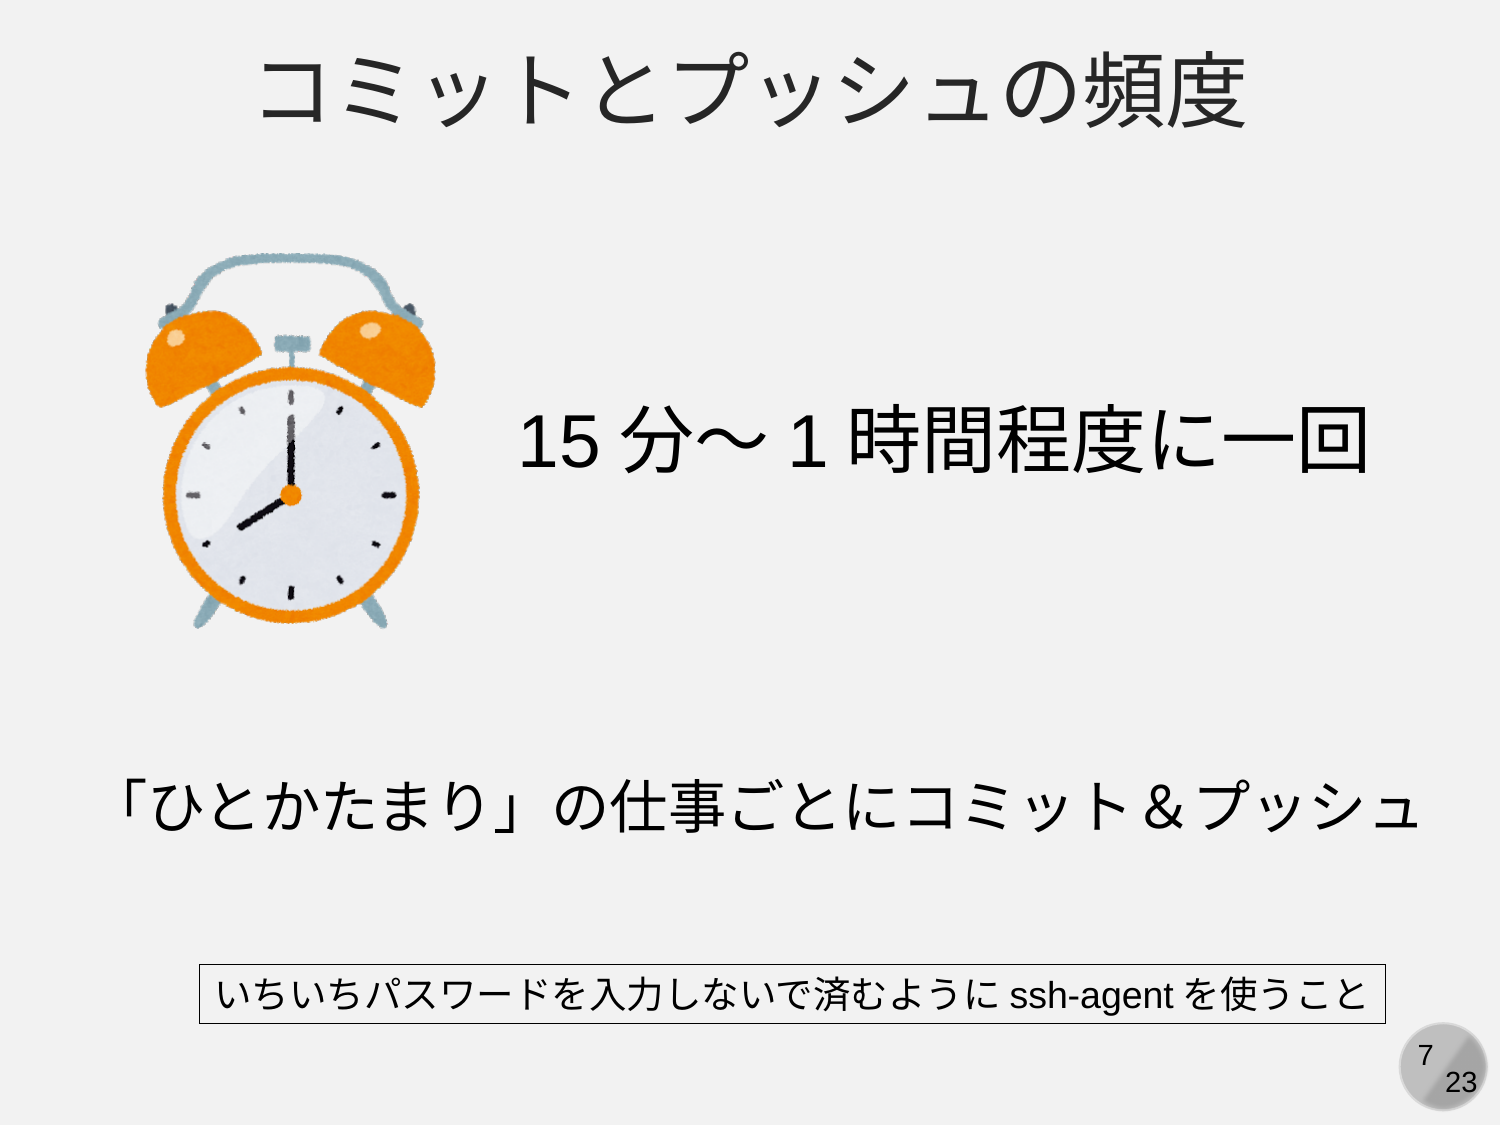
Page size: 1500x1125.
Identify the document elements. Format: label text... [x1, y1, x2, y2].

text_box いちいちパスワードを入力しないで済むようにssh-agentを使うこと [199, 964, 1386, 1024]
picture [123, 243, 459, 645]
list コミットとプッシュの頻度 [0, 31, 1500, 155]
text_box 「ひとかたまり」の仕事ごとにコミット＆プッシュ [74, 763, 1441, 848]
text_box 15分～1時間程度に一回 [502, 385, 1387, 490]
